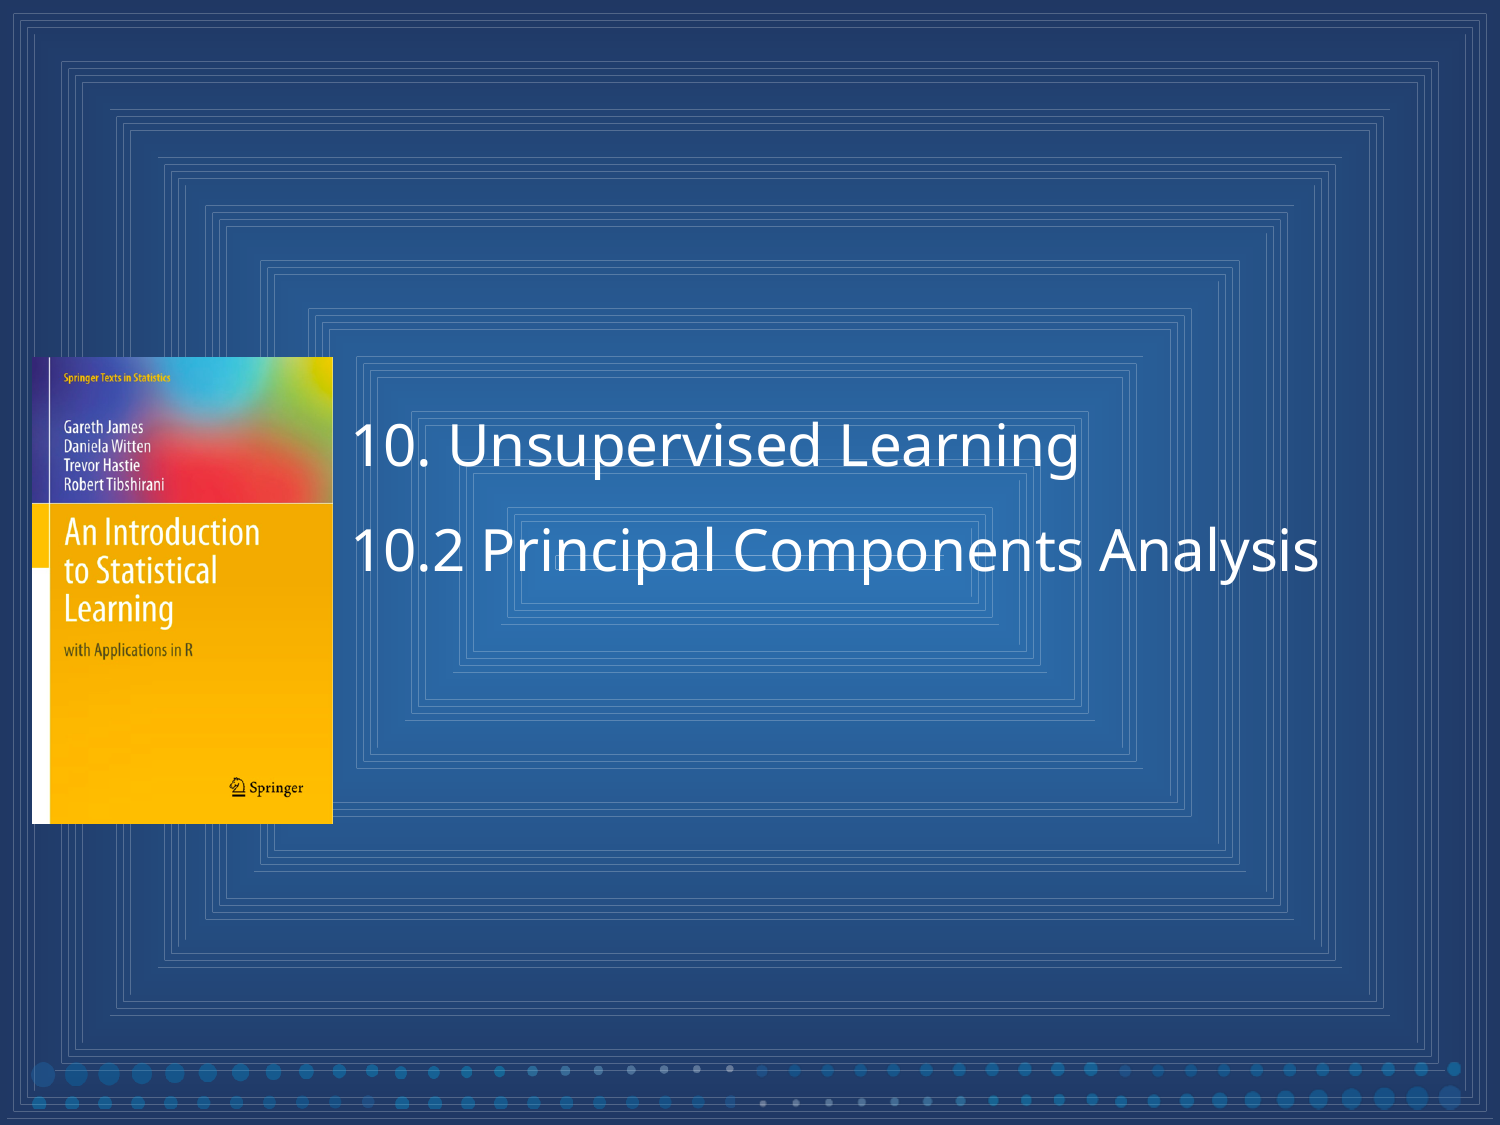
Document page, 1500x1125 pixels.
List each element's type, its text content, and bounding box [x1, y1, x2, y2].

title 10. Unsupervised Learning 10.2 Principal Components Analysis [335, 365, 1465, 729]
picture [32, 357, 333, 824]
